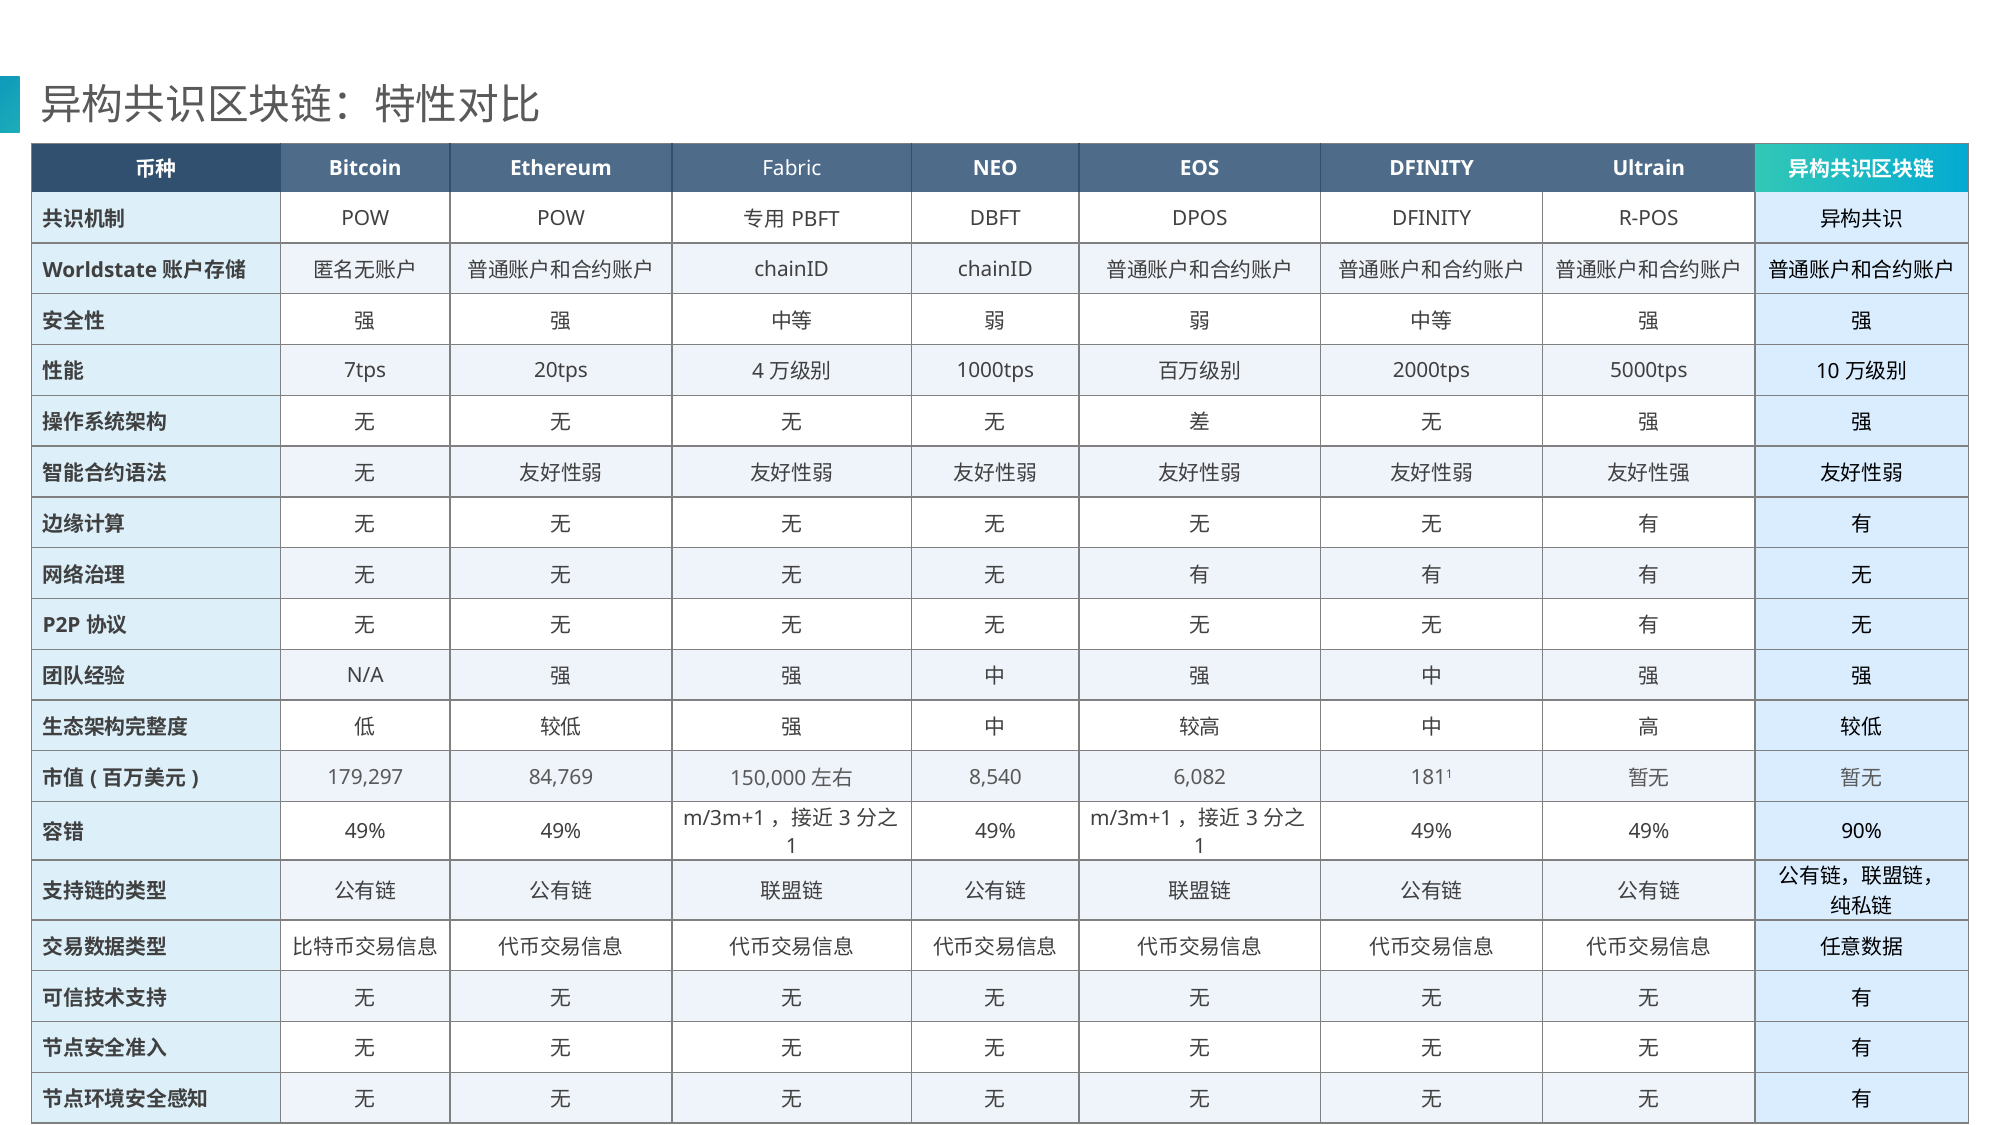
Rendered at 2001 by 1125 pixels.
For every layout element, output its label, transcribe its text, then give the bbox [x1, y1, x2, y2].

table_header DFINITY [1321, 144, 1543, 192]
table_cell 有 [1756, 1022, 1968, 1072]
table_cell 无 [281, 498, 449, 547]
table_cell 中 [1321, 650, 1542, 699]
table_cell 有 [1756, 971, 1968, 1021]
table_cell DFINITY [1321, 192, 1542, 242]
table_cell 无 [673, 971, 911, 1021]
table_cell 节点安全准入 [32, 1022, 280, 1072]
table_cell R-POS [1543, 192, 1754, 242]
table_cell 专用PBFT [673, 192, 911, 242]
table_cell 普通账户和合约账户 [1080, 244, 1320, 293]
table_cell 150,000左右 [673, 751, 911, 801]
table_cell 有 [1543, 599, 1754, 649]
table_cell 中 [912, 650, 1078, 699]
table_cell POW [451, 192, 671, 242]
table_cell 公有链 [912, 861, 1078, 919]
table_cell 代币交易信息 [451, 921, 671, 970]
table_cell 8,540 [912, 751, 1078, 801]
table_cell DBFT [912, 192, 1078, 242]
table_cell 无 [451, 396, 671, 445]
table_cell 弱 [912, 294, 1078, 344]
table_cell 无 [451, 498, 671, 547]
table_cell 90% [1756, 802, 1968, 859]
table_cell 无 [281, 396, 449, 445]
table_cell 无 [1756, 599, 1968, 649]
table_cell 代币交易信息 [1080, 921, 1320, 970]
table_cell 联盟链 [673, 861, 911, 919]
table_cell N/A [281, 650, 449, 699]
table_cell 49% [1321, 802, 1542, 859]
table_header Bitcoin [281, 144, 449, 192]
table_cell P2P协议 [32, 599, 280, 649]
table_cell 无 [281, 548, 449, 598]
table_cell 智能合约语法 [32, 447, 280, 496]
table_cell 任意数据 [1756, 921, 1968, 970]
table_cell 无 [912, 498, 1078, 547]
table_cell 无 [1543, 971, 1754, 1021]
table_cell 20tps [451, 345, 671, 395]
table_cell 弱 [1080, 294, 1320, 344]
table_cell 无 [1321, 599, 1542, 649]
table_cell 无 [912, 971, 1078, 1021]
table_cell 公有链 [1543, 861, 1754, 919]
table_cell 无 [1080, 971, 1320, 1021]
table_cell 普通账户和合约账户 [1543, 244, 1754, 293]
table_header 币种 [32, 144, 280, 192]
table_cell 代币交易信息 [1321, 921, 1542, 970]
table_cell 操作系统架构 [32, 396, 280, 445]
table_cell 友好性弱 [1756, 447, 1968, 496]
table_cell 百万级别 [1080, 345, 1320, 395]
table_cell 无 [673, 396, 911, 445]
table_cell 无 [673, 498, 911, 547]
table_cell 无 [673, 599, 911, 649]
table_cell 无 [451, 599, 671, 649]
table_cell 有 [1756, 498, 1968, 547]
table_cell 容错 [32, 802, 280, 859]
table_cell 普通账户和合约账户 [1756, 244, 1968, 293]
table_cell 支持链的类型 [32, 861, 280, 919]
title 异构共识区块链：特性对比 [25, 76, 971, 133]
table_cell 无 [281, 1022, 449, 1072]
table_cell 无 [1321, 1022, 1542, 1072]
table_cell 无 [281, 599, 449, 649]
table_cell 中 [1321, 701, 1542, 750]
table_cell 强 [1756, 396, 1968, 445]
table_cell 异构共识 [1756, 192, 1968, 242]
table_cell 公有链 [451, 861, 671, 919]
table_header EOS [1080, 144, 1320, 192]
table_cell 2000tps [1321, 345, 1542, 395]
table_cell 公有链 [281, 861, 449, 919]
table_cell 无 [1080, 1073, 1320, 1122]
table_cell 无 [451, 1073, 671, 1122]
table_cell chainID [673, 244, 911, 293]
table_cell 联盟链 [1080, 861, 1320, 919]
table_cell 网络治理 [32, 548, 280, 598]
table_cell 友好性弱 [912, 447, 1078, 496]
table_header Fabric [673, 144, 911, 192]
table_cell 4万级别 [673, 345, 911, 395]
table_cell 边缘计算 [32, 498, 280, 547]
table_cell 1811 [1321, 751, 1542, 801]
table_cell 无 [1543, 1022, 1754, 1072]
table_cell 无 [673, 1073, 911, 1122]
table_cell 普通账户和合约账户 [451, 244, 671, 293]
table_cell 无 [912, 396, 1078, 445]
table_cell 无 [1080, 498, 1320, 547]
table_cell 普通账户和合约账户 [1321, 244, 1542, 293]
table_cell 公有链 [1321, 861, 1542, 919]
table_cell 友好性弱 [673, 447, 911, 496]
table_cell 安全性 [32, 294, 280, 344]
table_cell 高 [1543, 701, 1754, 750]
table_cell 179,297 [281, 751, 449, 801]
table_cell 无 [451, 548, 671, 598]
table_cell 较高 [1080, 701, 1320, 750]
table_cell 强 [281, 294, 449, 344]
table_cell 公有链，联盟链， 纯私链 [1756, 861, 1968, 919]
table_cell 友好性弱 [1321, 447, 1542, 496]
table_cell 强 [673, 701, 911, 750]
table_cell 强 [451, 650, 671, 699]
table_cell 交易数据类型 [32, 921, 280, 970]
table_cell 有 [1321, 548, 1542, 598]
table_header Ethereum [451, 144, 671, 192]
table_cell 市值(百万美元) [32, 751, 280, 801]
table_cell 无 [281, 447, 449, 496]
table_cell m/3m+1，接近3分之1 [1080, 802, 1320, 859]
table_cell 强 [1543, 294, 1754, 344]
table_cell 无 [912, 548, 1078, 598]
table_cell 有 [1543, 498, 1754, 547]
table_cell 中 [912, 701, 1078, 750]
table_cell 无 [451, 971, 671, 1021]
table_cell 无 [912, 1073, 1078, 1122]
table_cell 暂无 [1756, 751, 1968, 801]
table_cell 低 [281, 701, 449, 750]
table_cell 无 [1321, 1073, 1542, 1122]
table_cell 代币交易信息 [912, 921, 1078, 970]
table_cell 节点环境安全感知 [32, 1073, 280, 1122]
table_cell 7tps [281, 345, 449, 395]
table_cell 有 [1756, 1073, 1968, 1122]
table_cell 代币交易信息 [1543, 921, 1754, 970]
table_cell 无 [281, 1073, 449, 1122]
table_cell chainID [912, 244, 1078, 293]
table_cell 无 [281, 971, 449, 1021]
table_cell 较低 [451, 701, 671, 750]
table_cell 暂无 [1543, 751, 1754, 801]
table_cell 强 [451, 294, 671, 344]
table_cell 84,769 [451, 751, 671, 801]
table_cell 无 [673, 548, 911, 598]
table_cell 团队经验 [32, 650, 280, 699]
table_cell 可信技术支持 [32, 971, 280, 1021]
table_cell 有 [1543, 548, 1754, 598]
table_cell 比特币交易信息 [281, 921, 449, 970]
table_cell Worldstate账户存储 [32, 244, 280, 293]
table_cell 代币交易信息 [673, 921, 911, 970]
table_cell 无 [451, 1022, 671, 1072]
table_cell 49% [912, 802, 1078, 859]
table_cell DPOS [1080, 192, 1320, 242]
table_cell 性能 [32, 345, 280, 395]
table_cell 匿名无账户 [281, 244, 449, 293]
table_cell 强 [1080, 650, 1320, 699]
table_cell 49% [451, 802, 671, 859]
table_cell 无 [912, 599, 1078, 649]
table_cell m/3m+1，接近3分之1 [673, 802, 911, 859]
table_cell 中等 [673, 294, 911, 344]
table_cell 1000tps [912, 345, 1078, 395]
table_cell 无 [1321, 971, 1542, 1021]
table_cell 无 [912, 1022, 1078, 1072]
table_cell 强 [1543, 650, 1754, 699]
table_cell 友好性强 [1543, 447, 1754, 496]
table_cell 49% [1543, 802, 1754, 859]
table_cell 较低 [1756, 701, 1968, 750]
table_cell 友好性弱 [451, 447, 671, 496]
table_cell 无 [1543, 1073, 1754, 1122]
table_cell 有 [1080, 548, 1320, 598]
table_cell 友好性弱 [1080, 447, 1320, 496]
table_cell 强 [673, 650, 911, 699]
table_cell 5000tps [1543, 345, 1754, 395]
table_cell 无 [1321, 498, 1542, 547]
table_cell 10万级别 [1756, 345, 1968, 395]
table_cell 无 [1321, 396, 1542, 445]
table_cell 无 [673, 1022, 911, 1072]
table_cell 6,082 [1080, 751, 1320, 801]
table_cell 差 [1080, 396, 1320, 445]
table_cell 生态架构完整度 [32, 701, 280, 750]
table_cell 强 [1756, 294, 1968, 344]
table_cell 无 [1080, 599, 1320, 649]
table_cell 无 [1080, 1022, 1320, 1072]
table_header Ultrain [1543, 144, 1755, 192]
table_cell 49% [281, 802, 449, 859]
table_cell 无 [1756, 548, 1968, 598]
table_header NEO [912, 144, 1078, 192]
table_cell POW [281, 192, 449, 242]
table_cell 强 [1543, 396, 1754, 445]
table_cell 强 [1756, 650, 1968, 699]
table_cell 共识机制 [32, 192, 280, 242]
table_cell 中等 [1321, 294, 1542, 344]
table_header 异构共识区块链 [1755, 144, 1968, 192]
